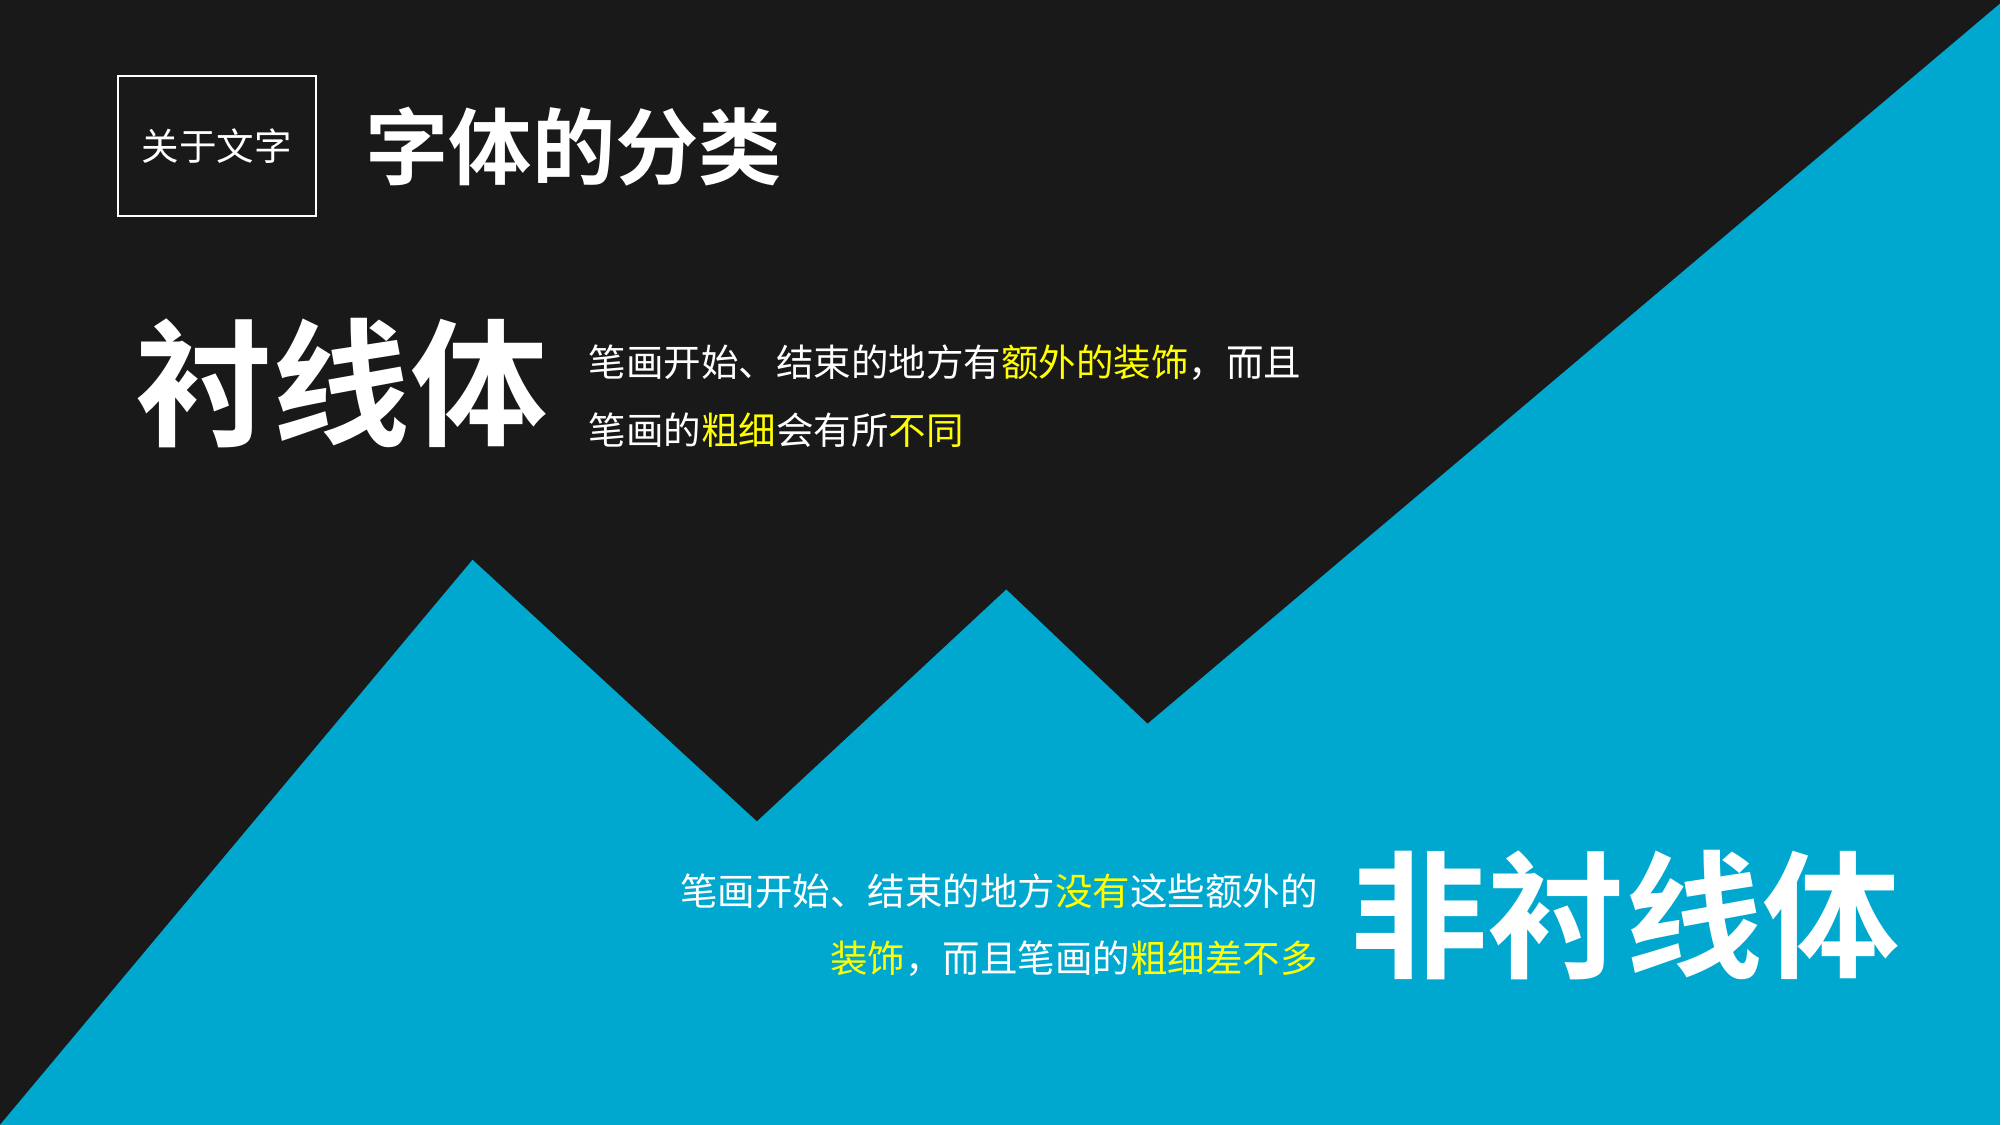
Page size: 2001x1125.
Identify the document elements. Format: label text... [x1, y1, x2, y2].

text_box [0, 2, 2000, 1125]
text_box 衬线体 [120, 290, 564, 470]
text_box 笔画开始、结束的地方有额外的装饰，而且笔画的粗细会有所不同 [574, 309, 1333, 459]
text_box 笔画开始、结束的地方没有这些额外的装饰，而且笔画的粗细差不多 [636, 837, 1333, 988]
text_box 非衬线体 [1335, 822, 1916, 1003]
text_box 字体的分类 [350, 87, 797, 203]
text_box [117, 75, 317, 217]
text_box [0, 0, 2000, 1122]
text_box 关于文字 [126, 115, 307, 176]
